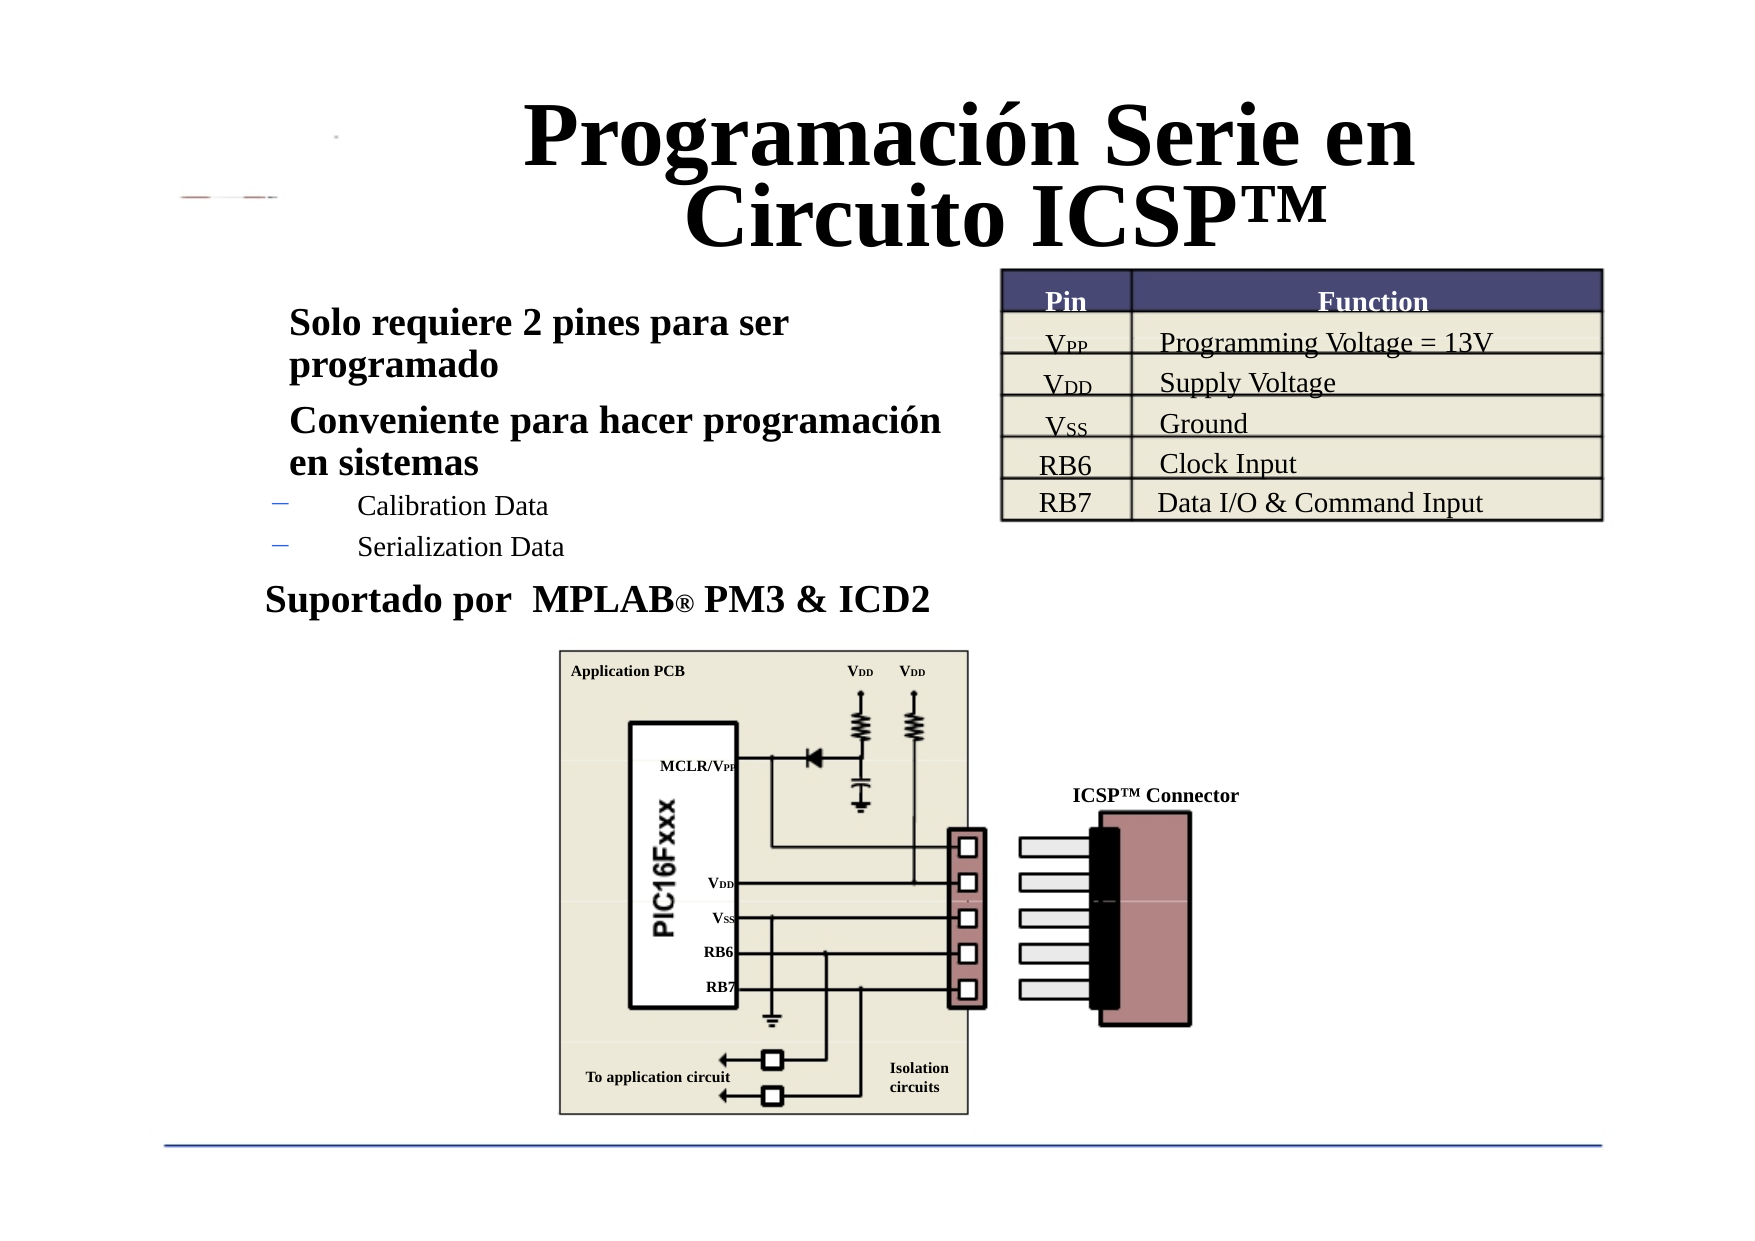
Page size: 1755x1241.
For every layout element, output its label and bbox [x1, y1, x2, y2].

picture [124, 56, 1630, 1184]
